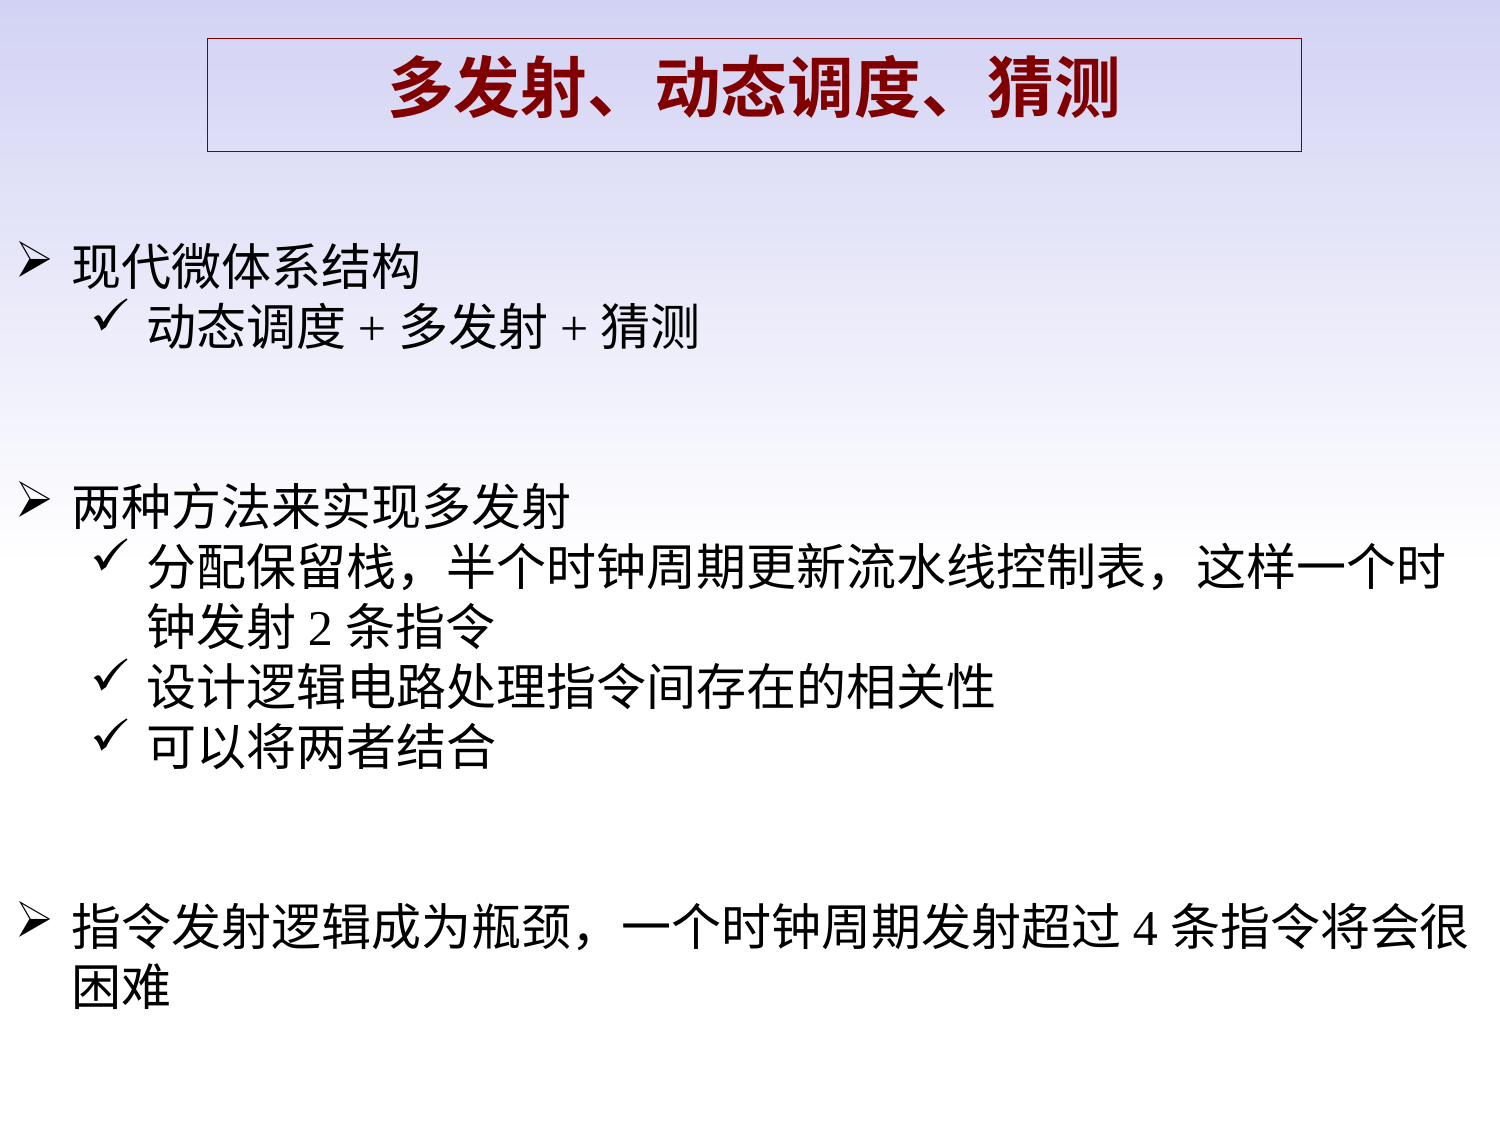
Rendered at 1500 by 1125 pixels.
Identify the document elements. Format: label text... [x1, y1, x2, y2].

text_box 现代微体系结构 动态调度+多发射+猜测 两种方法来实现多发射 分配保留栈，半个时钟周期更新流水线控制表，这样一个时钟发射2条指令 设计逻辑电路处理指令间存在的相关性 可以将两者结合 指令发射逻辑成为瓶颈，一个时钟周期发射超过4条指令将会很困难 [0, 228, 1500, 1084]
text_box 多发射、动态调度、猜测 [207, 38, 1302, 152]
